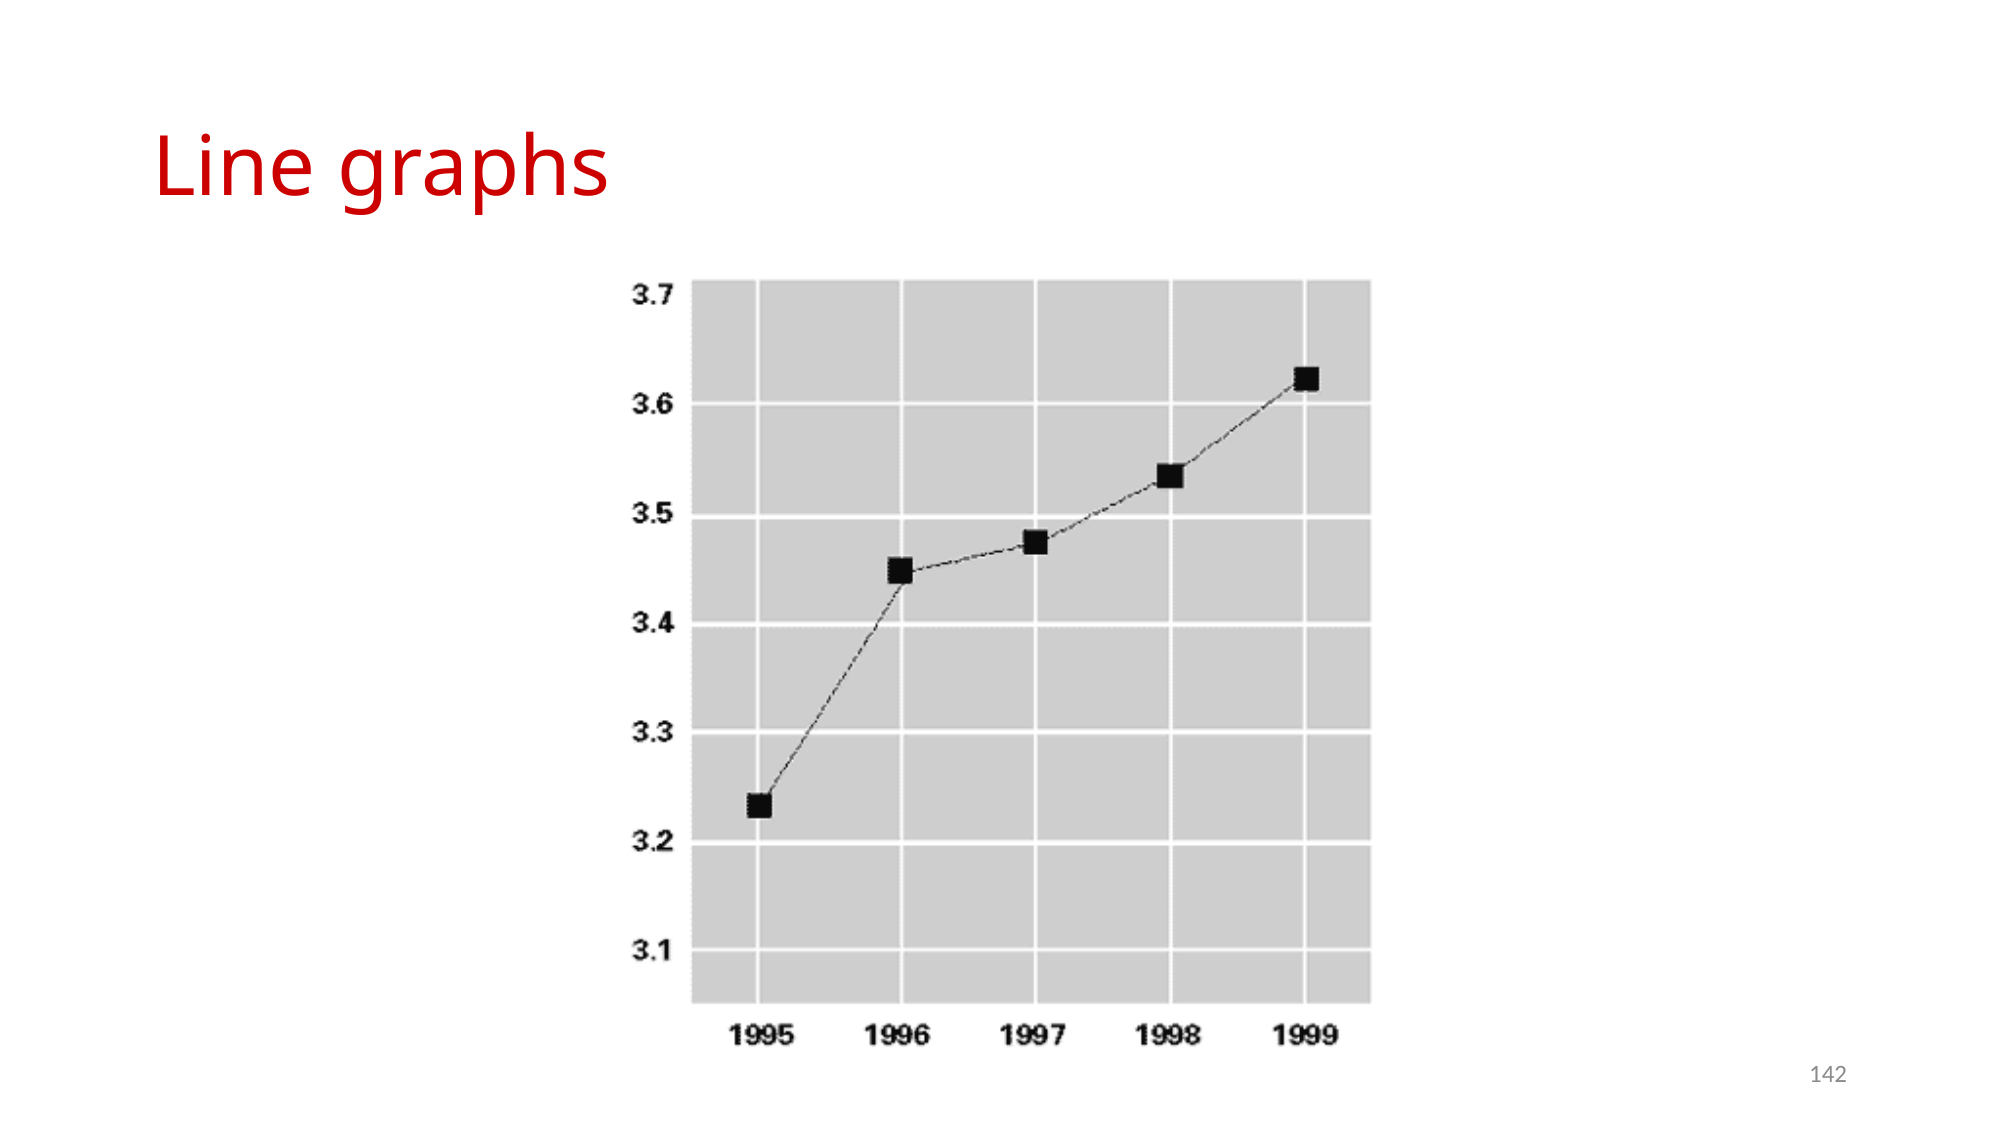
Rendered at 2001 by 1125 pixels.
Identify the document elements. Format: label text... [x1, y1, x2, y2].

title Line graphs [137, 59, 1863, 278]
picture [624, 262, 1386, 1055]
slide_number 142 [1412, 1042, 1863, 1103]
